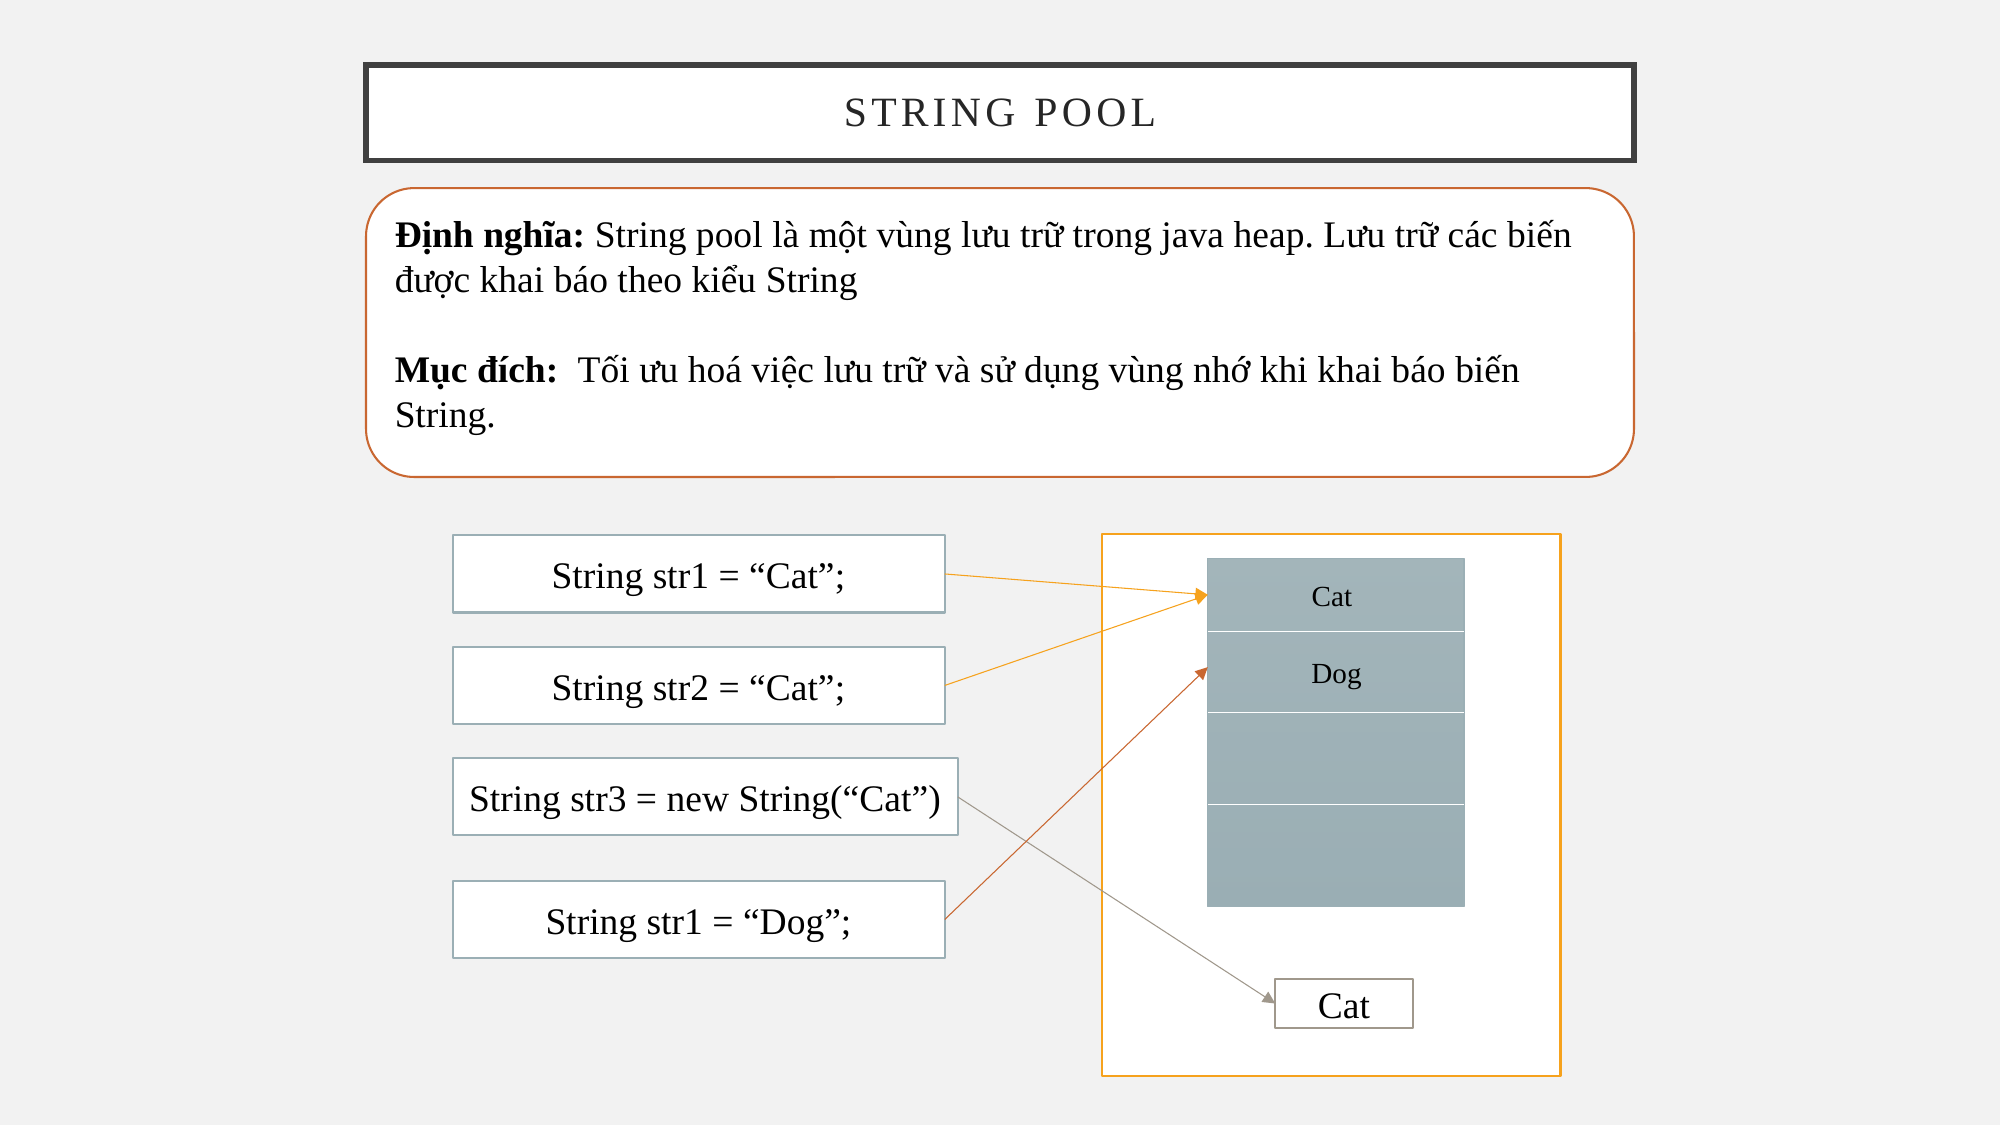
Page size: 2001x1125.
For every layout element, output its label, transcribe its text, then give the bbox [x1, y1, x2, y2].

text_box [1208, 713, 1465, 804]
text_box String pool [366, 65, 1634, 161]
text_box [944, 667, 1208, 920]
text_box [1101, 533, 1562, 1077]
text_box Cat [1274, 978, 1414, 1029]
text_box Cat [1296, 569, 1375, 620]
text_box String str1 = “Dog”; [452, 880, 946, 959]
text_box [944, 594, 1208, 667]
text_box [1276, 805, 1465, 907]
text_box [944, 573, 1208, 594]
text_box [1208, 632, 1465, 712]
text_box Dog [1296, 646, 1391, 697]
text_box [957, 796, 1276, 1004]
text_box String str3 = new String(“Cat”) [452, 757, 944, 836]
text_box String str1 = “Cat”; [452, 534, 946, 614]
text_box Định nghĩa: String pool là một vùng lưu trữ trong java heap. Lưu trữ các biến được khai báo theo kiểu String Mục đích: Tối ưu hoá việc lưu trữ và sử dụng vùng nhớ khi khai báo biến String. [364, 187, 1636, 479]
text_box String str2 = “Cat”; [452, 646, 944, 725]
text_box [1207, 558, 1465, 631]
